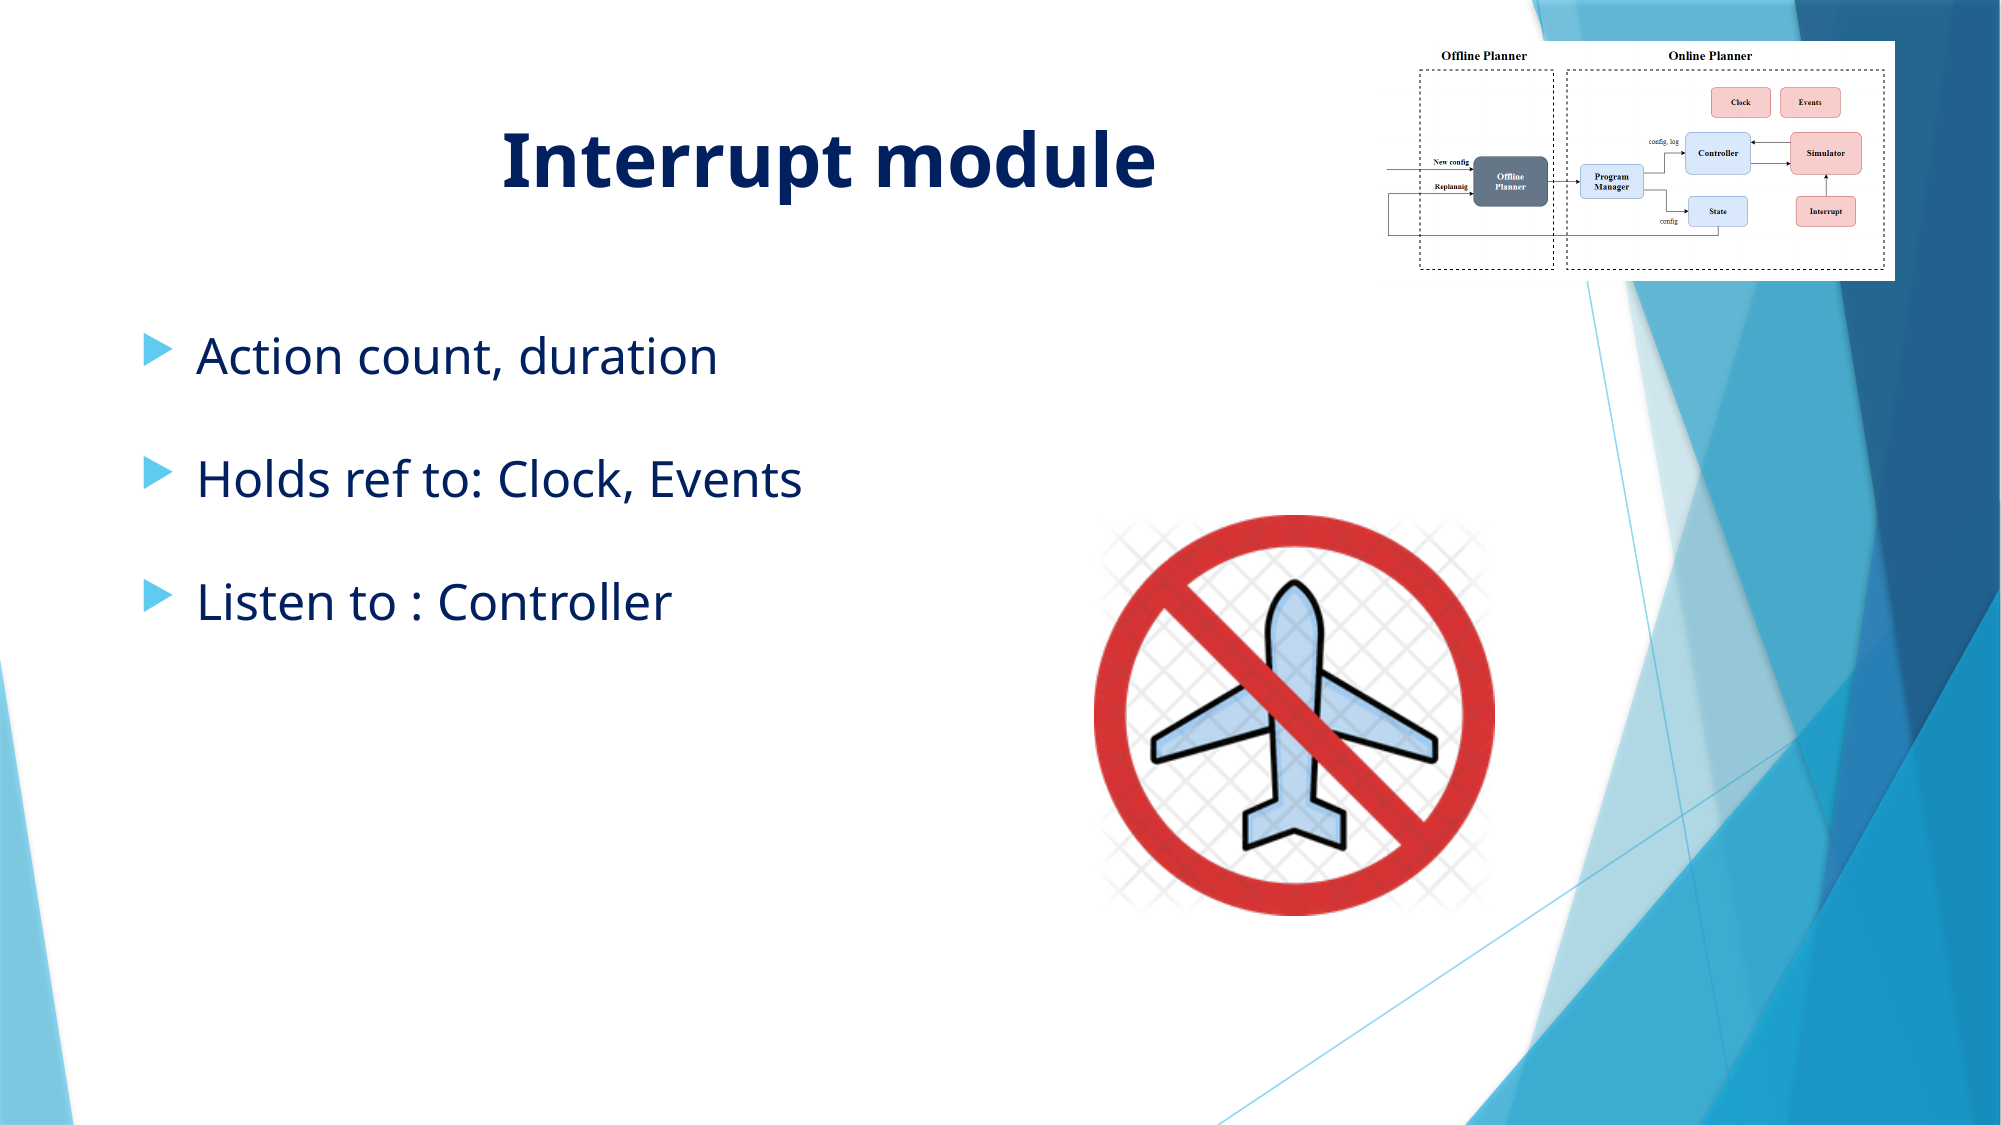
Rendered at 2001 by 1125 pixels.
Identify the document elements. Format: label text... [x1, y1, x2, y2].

title Interrupt module [125, 99, 1536, 317]
text_box Action count, duration Holds ref to: Clock, Events Listen to : Controller [125, 221, 1111, 773]
picture [1094, 515, 1496, 917]
picture [1381, 40, 1895, 282]
